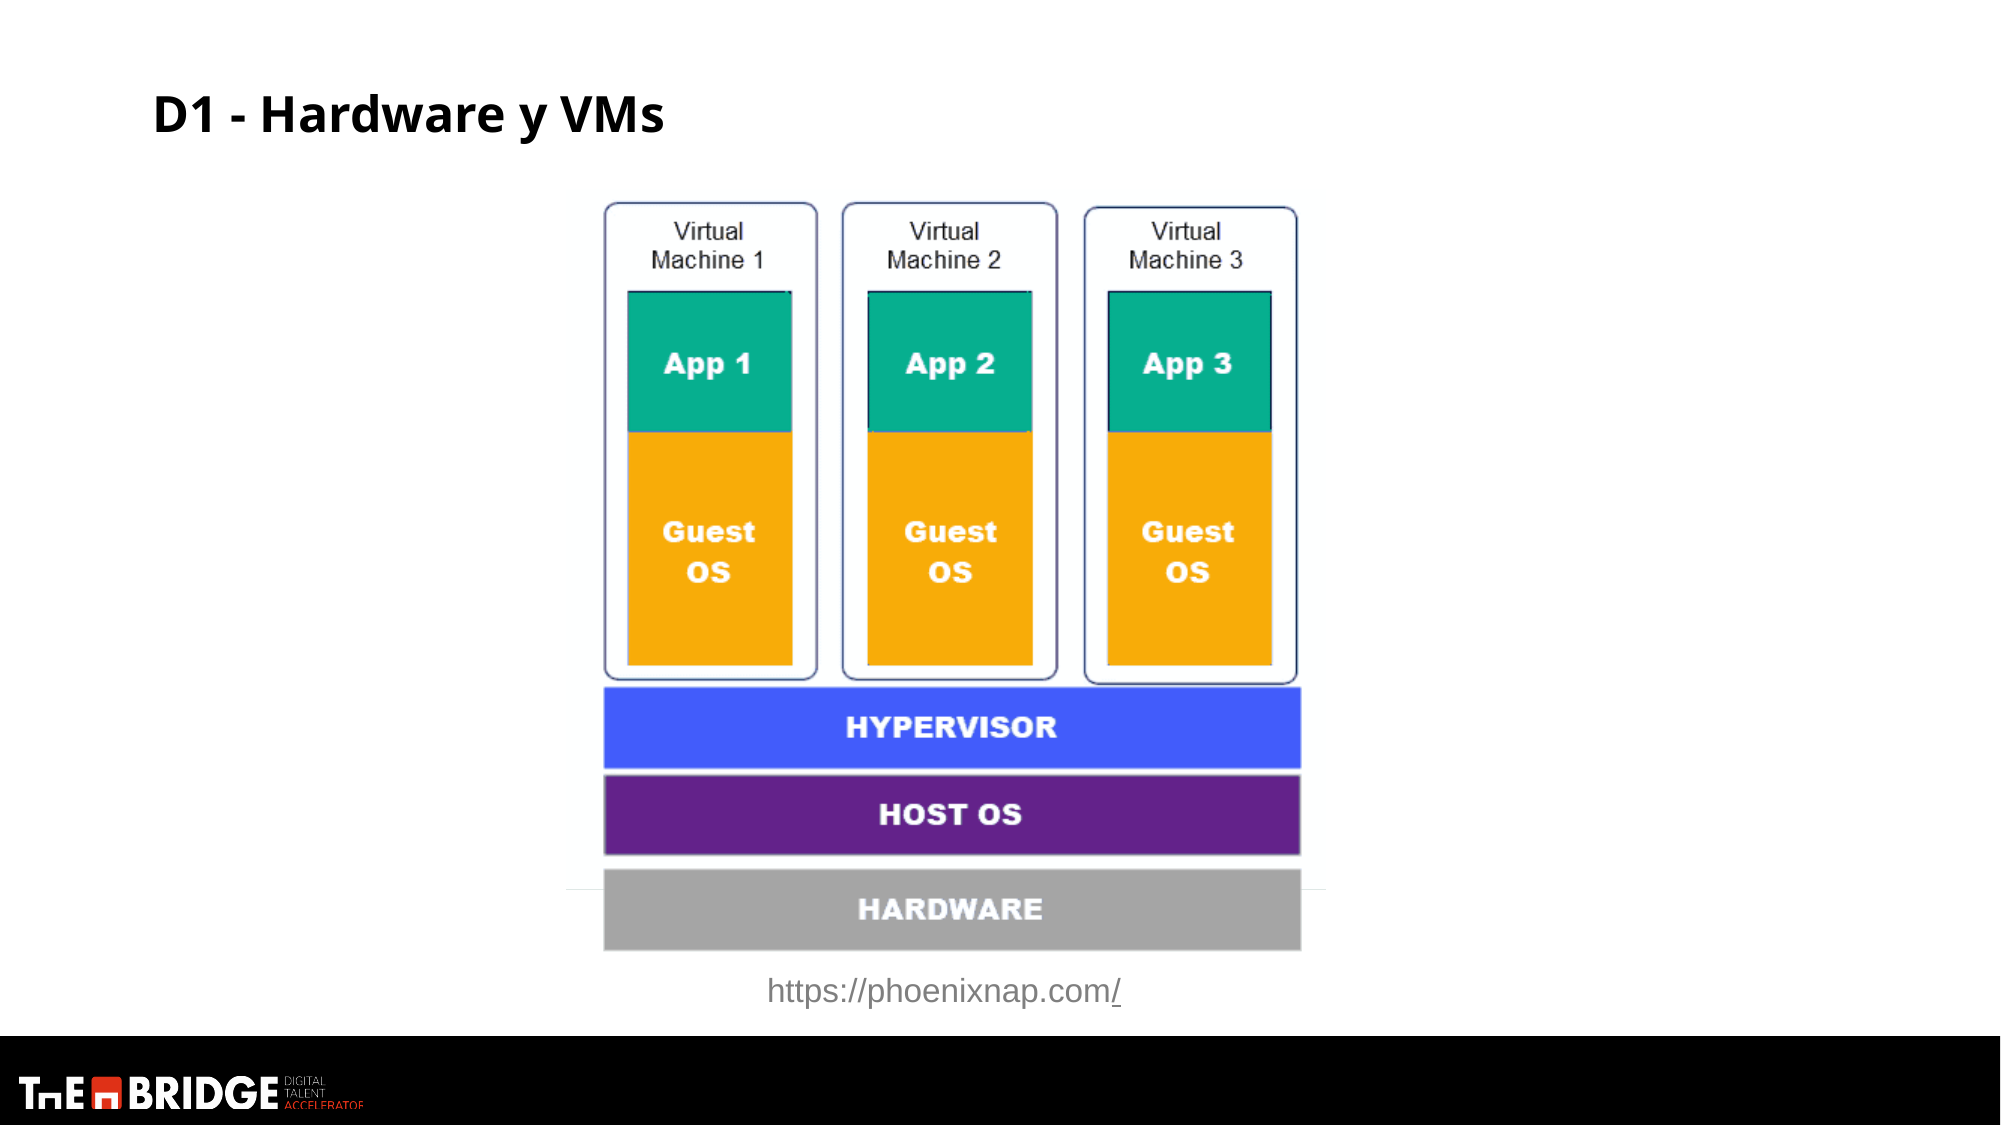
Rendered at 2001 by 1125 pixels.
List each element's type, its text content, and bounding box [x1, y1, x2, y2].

picture [565, 189, 1327, 953]
picture [19, 1076, 363, 1109]
text_box D1 - Hardware y VMs [137, 59, 1863, 174]
text_box https://phoenixnap.com/ [752, 962, 1140, 1017]
